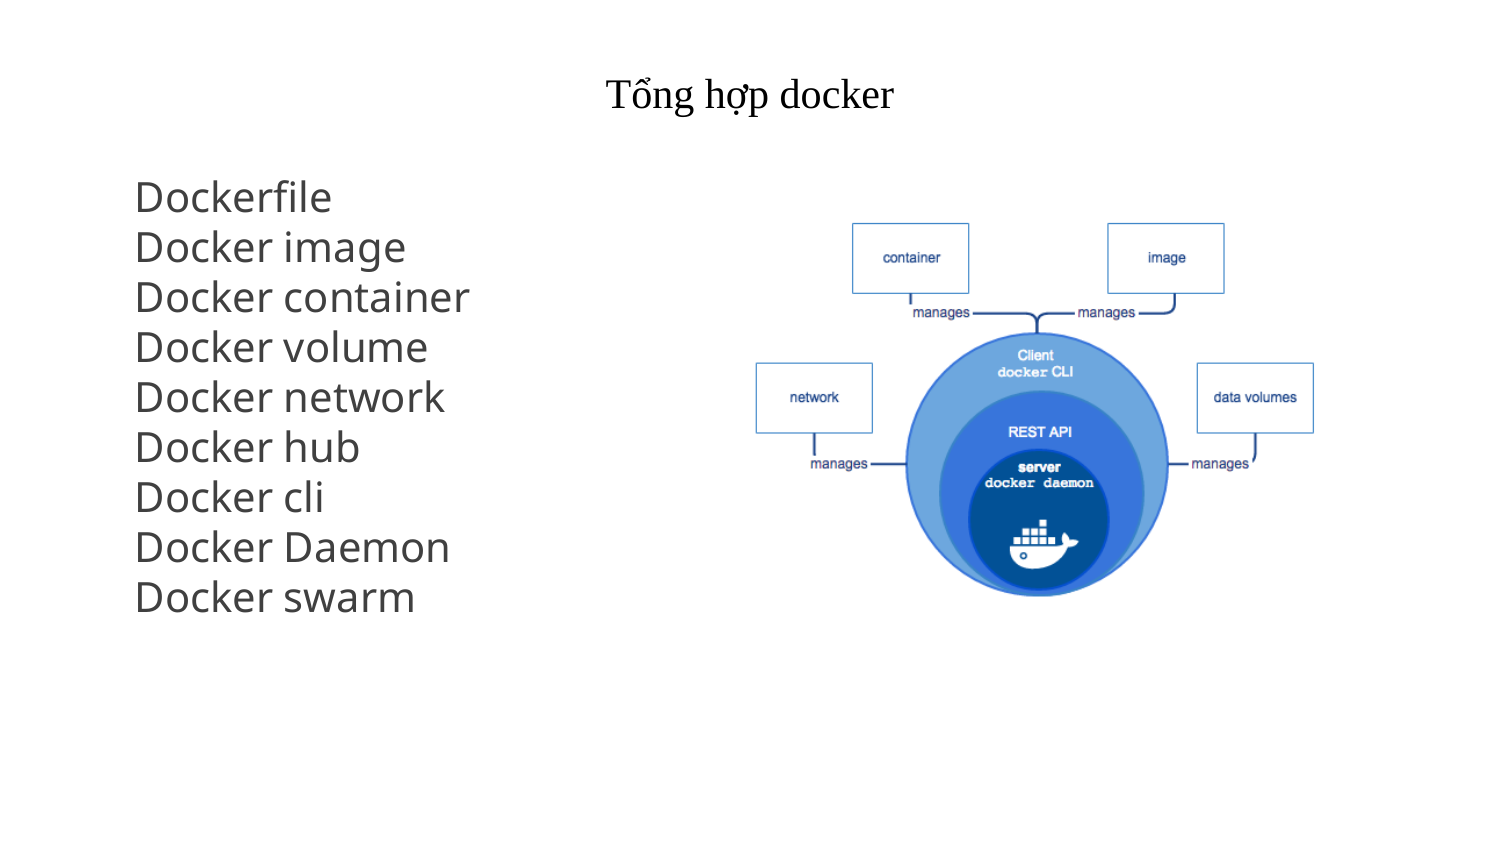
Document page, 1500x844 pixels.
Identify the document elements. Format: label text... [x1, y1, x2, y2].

picture [749, 173, 1321, 621]
text_box Dockerfile Docker image Docker container Docker volume Docker network Docker hub Docker cli Docker Daemon Docker swarm [119, 163, 1277, 789]
title Tổng hợp docker [75, 64, 1425, 126]
